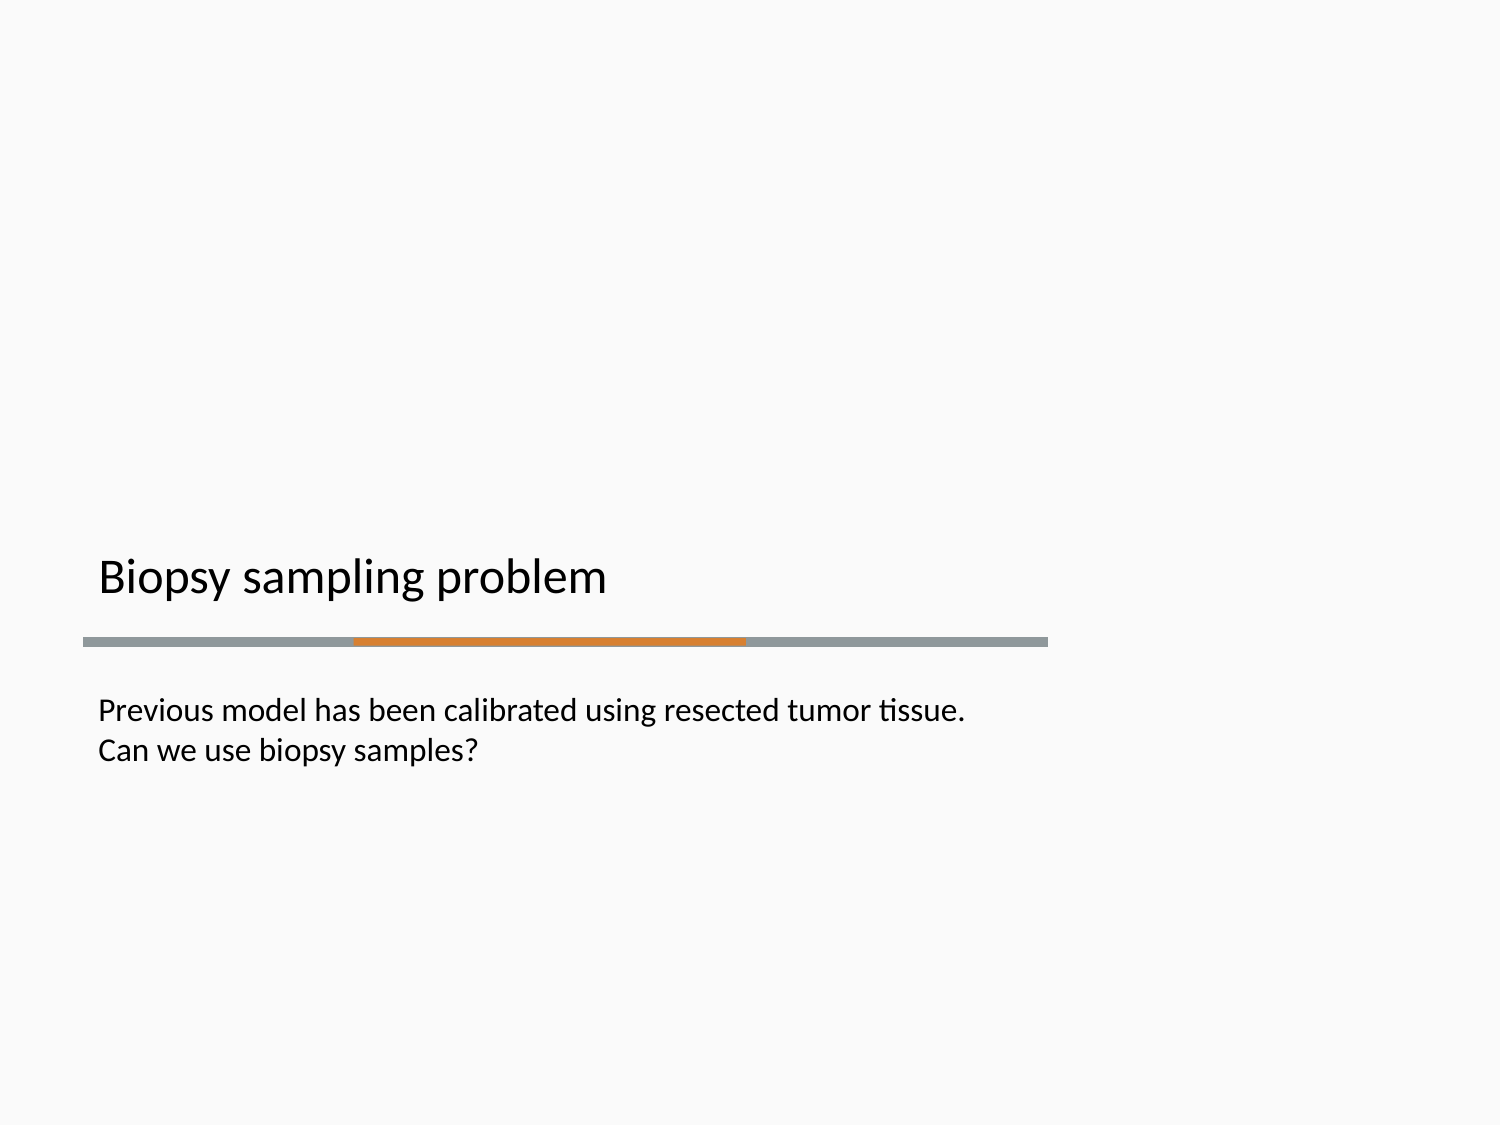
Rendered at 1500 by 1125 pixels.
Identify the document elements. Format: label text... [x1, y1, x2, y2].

list Biopsy sampling problem [83, 542, 1378, 621]
text_box Previous model has been calibrated using resected tumor tissue. Can we use biopsy samples? [83, 680, 1422, 776]
